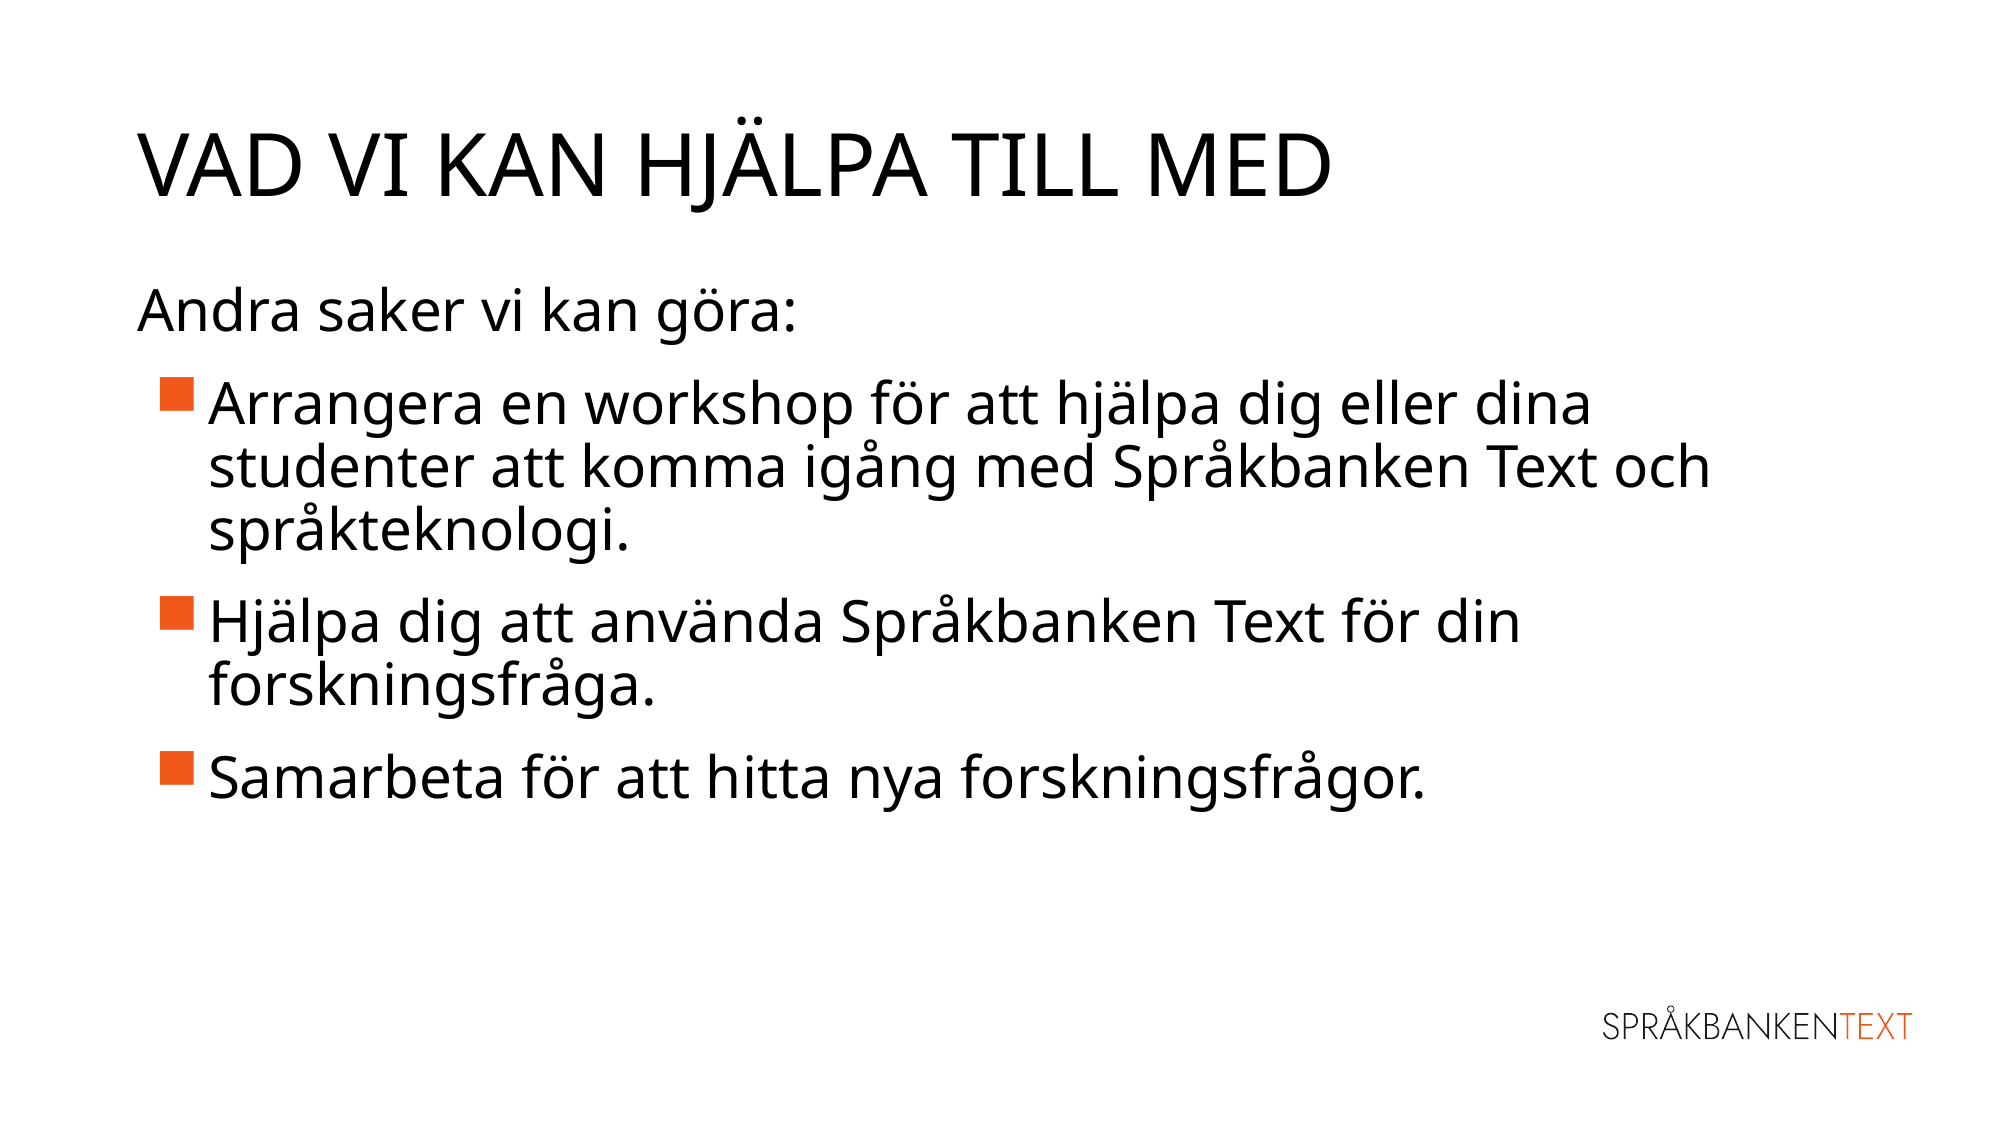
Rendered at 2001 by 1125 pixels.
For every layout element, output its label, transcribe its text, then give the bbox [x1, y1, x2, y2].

title Vad vi kan hjälpa till med [137, 98, 1863, 225]
picture [1600, 998, 1959, 1125]
list Andra saker vi kan göra: Arrangera en workshop för att hjälpa dig eller dina studenter att komma igång med Språkbanken Text och språkteknologi. Hjälpa dig att använda Språkbanken Text för din forskningsfråga. Samarbeta för att hitta nya forskningsfrågor. [137, 281, 1861, 748]
